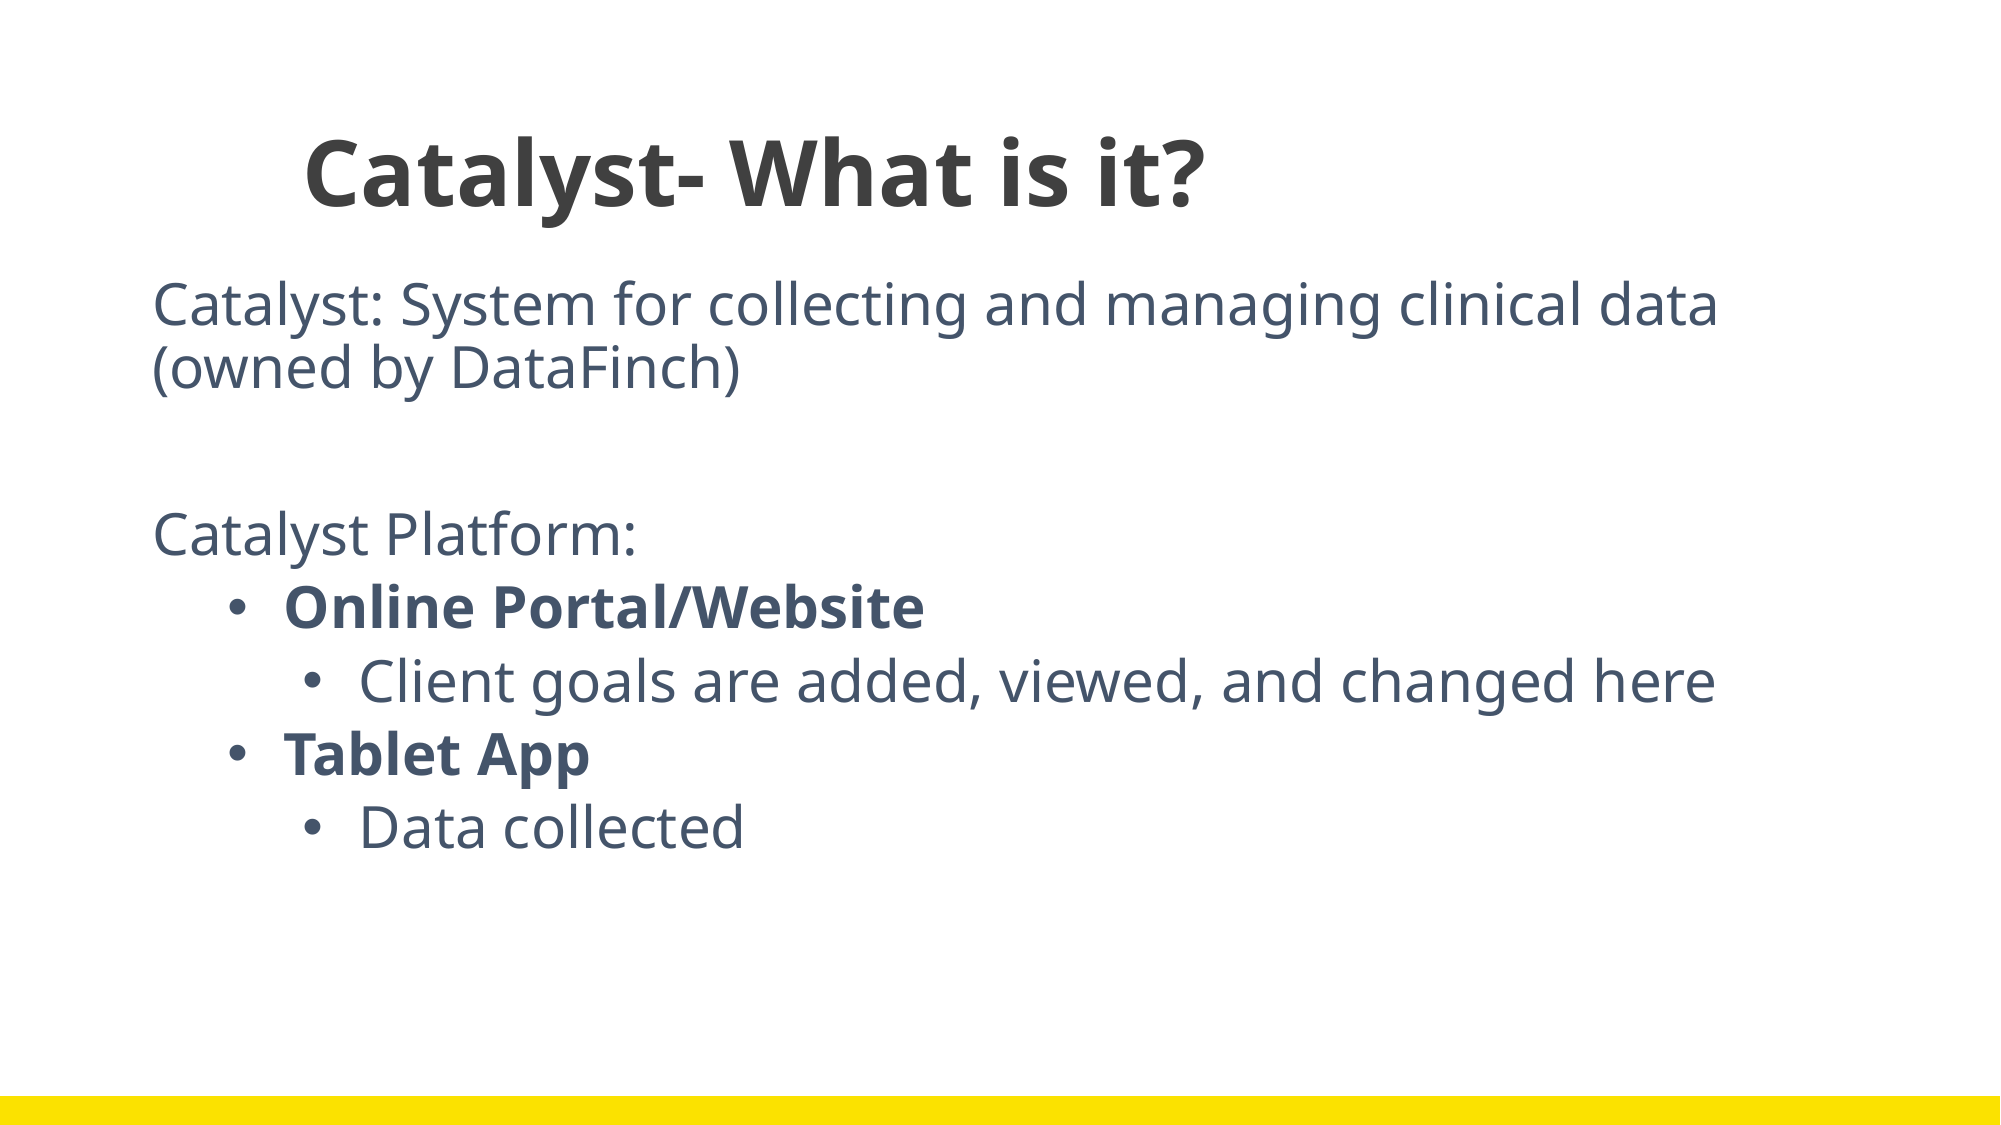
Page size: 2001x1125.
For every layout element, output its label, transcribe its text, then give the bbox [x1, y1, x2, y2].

list Catalyst: System for collecting and managing clinical data (owned by DataFinch) Catalyst Platform: Online Portal/Website Client goals are added, viewed, and changed here Tablet App Data collected [137, 267, 1863, 1014]
title Catalyst- What is it? [137, 103, 1863, 249]
